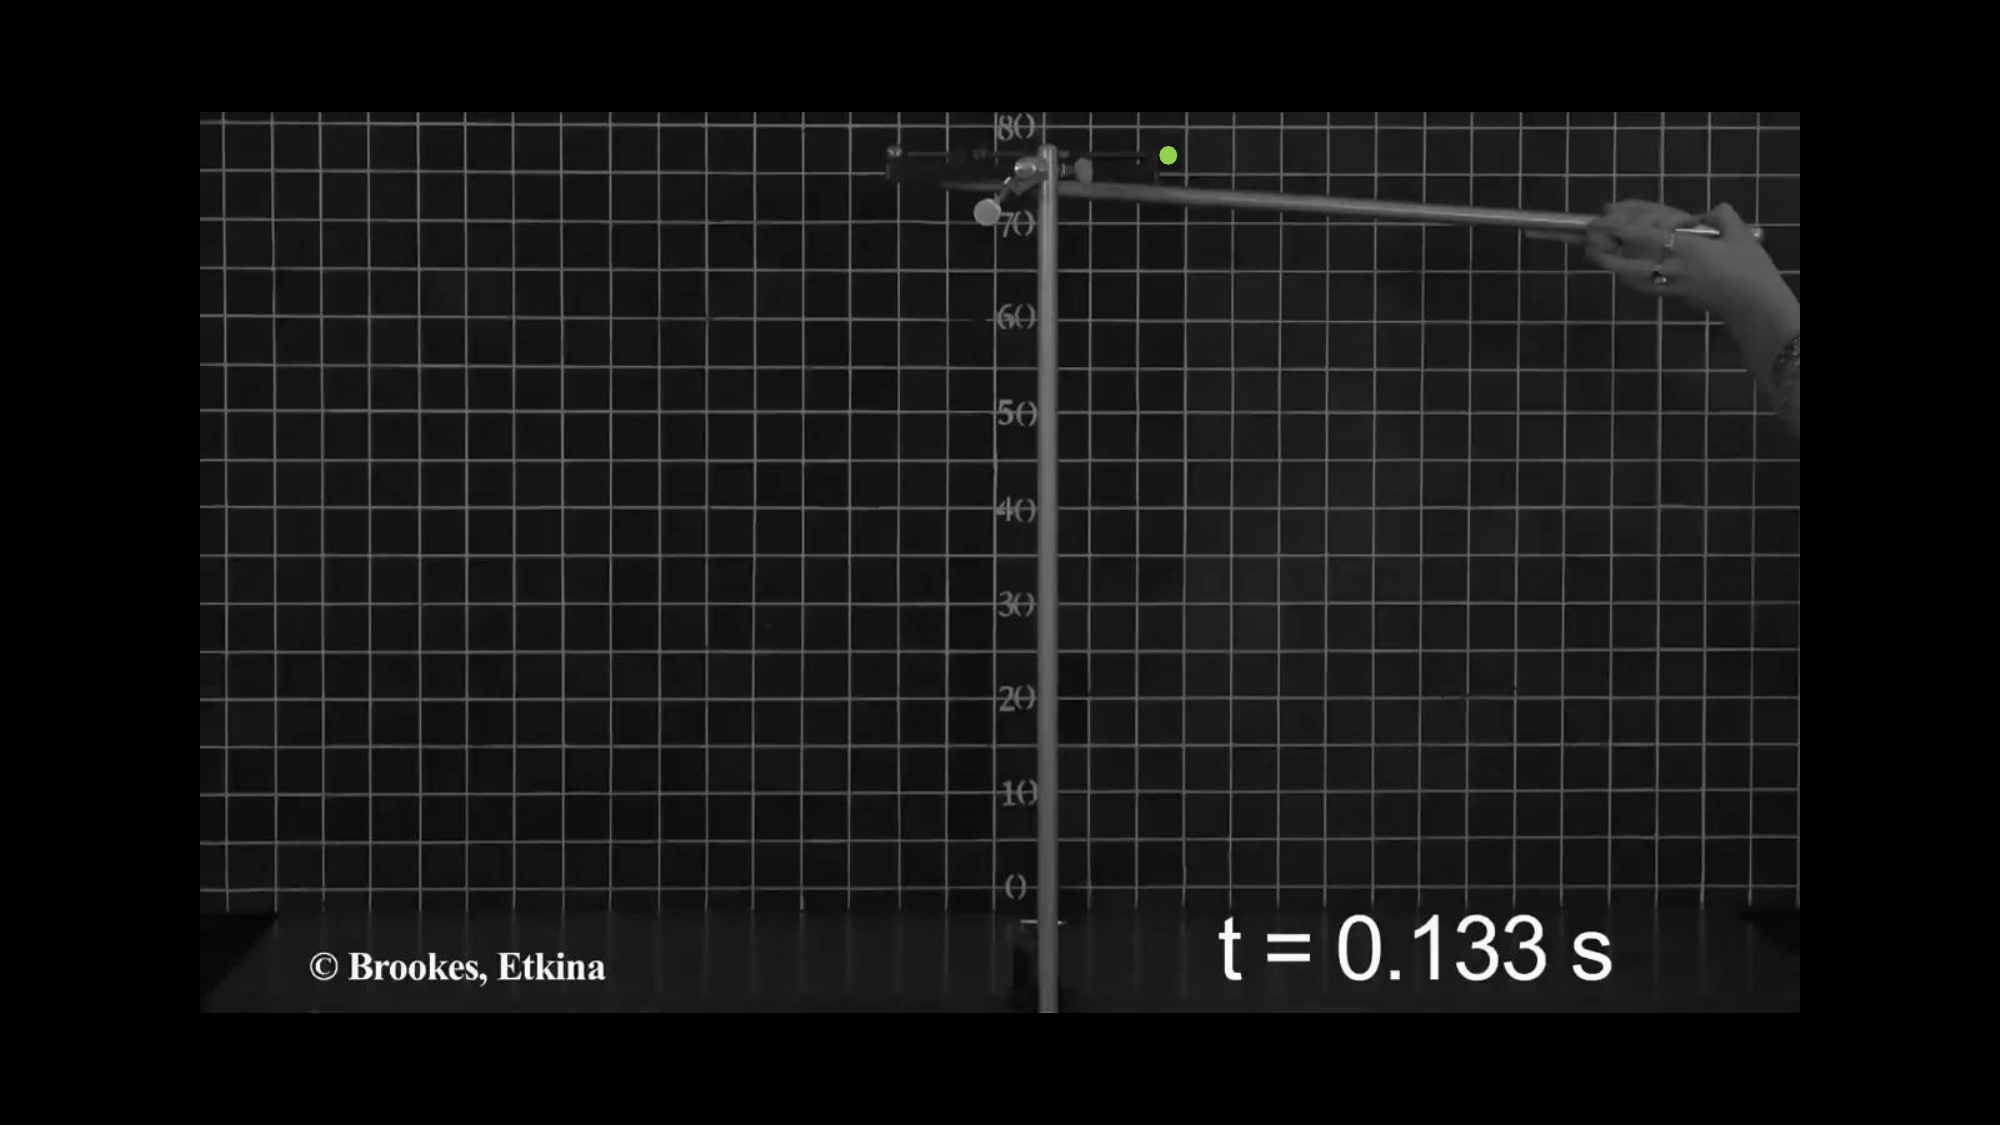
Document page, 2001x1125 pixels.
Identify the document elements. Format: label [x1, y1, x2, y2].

picture [199, 112, 1800, 1013]
